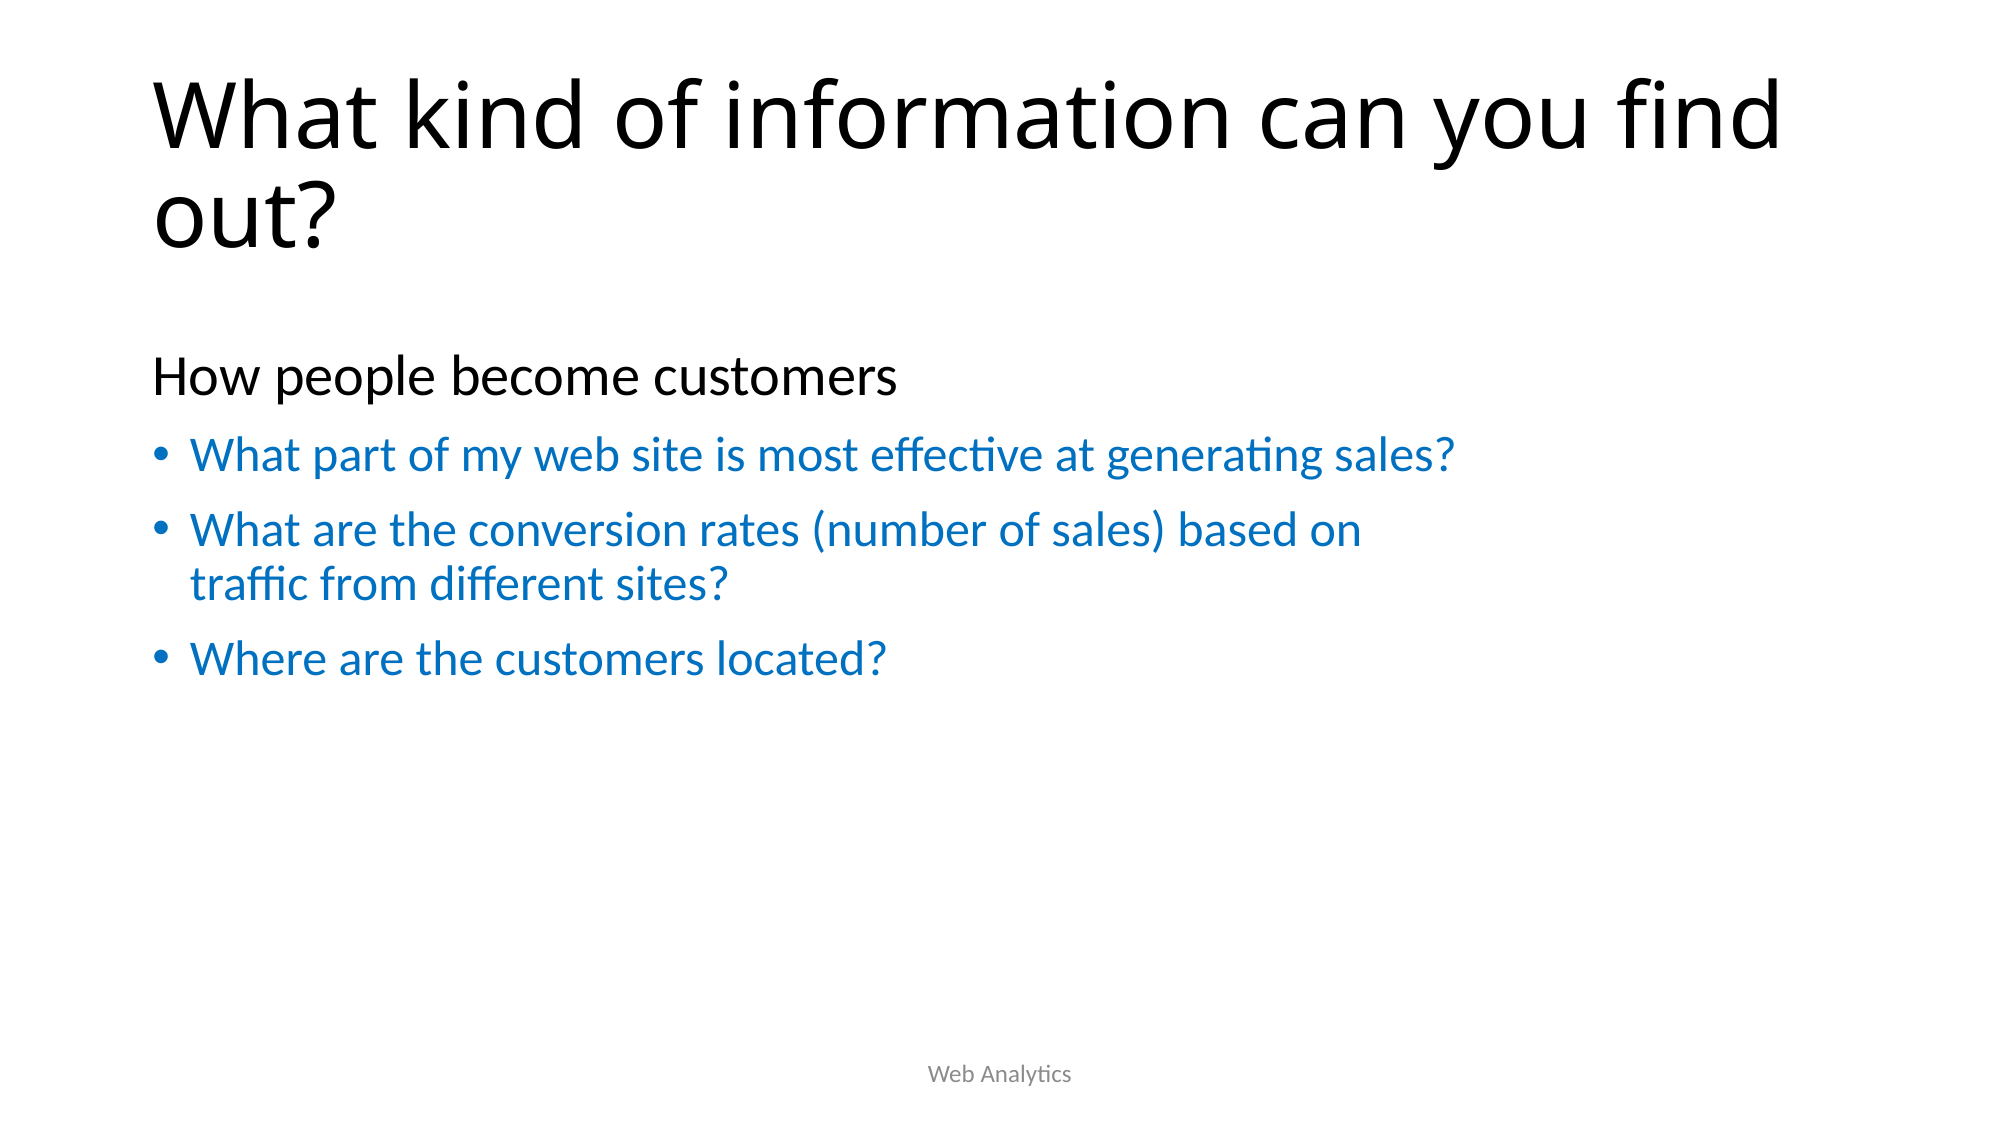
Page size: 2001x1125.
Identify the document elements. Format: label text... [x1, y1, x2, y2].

footer Web Analytics [662, 1042, 1338, 1103]
list How people become customers What part of my web site is most effective at generating sales? What are the conversion rates (number of sales) based on traffic from different sites? Where are the customers located? [137, 246, 1498, 1043]
title What kind of information can you find out? [137, 59, 1863, 278]
